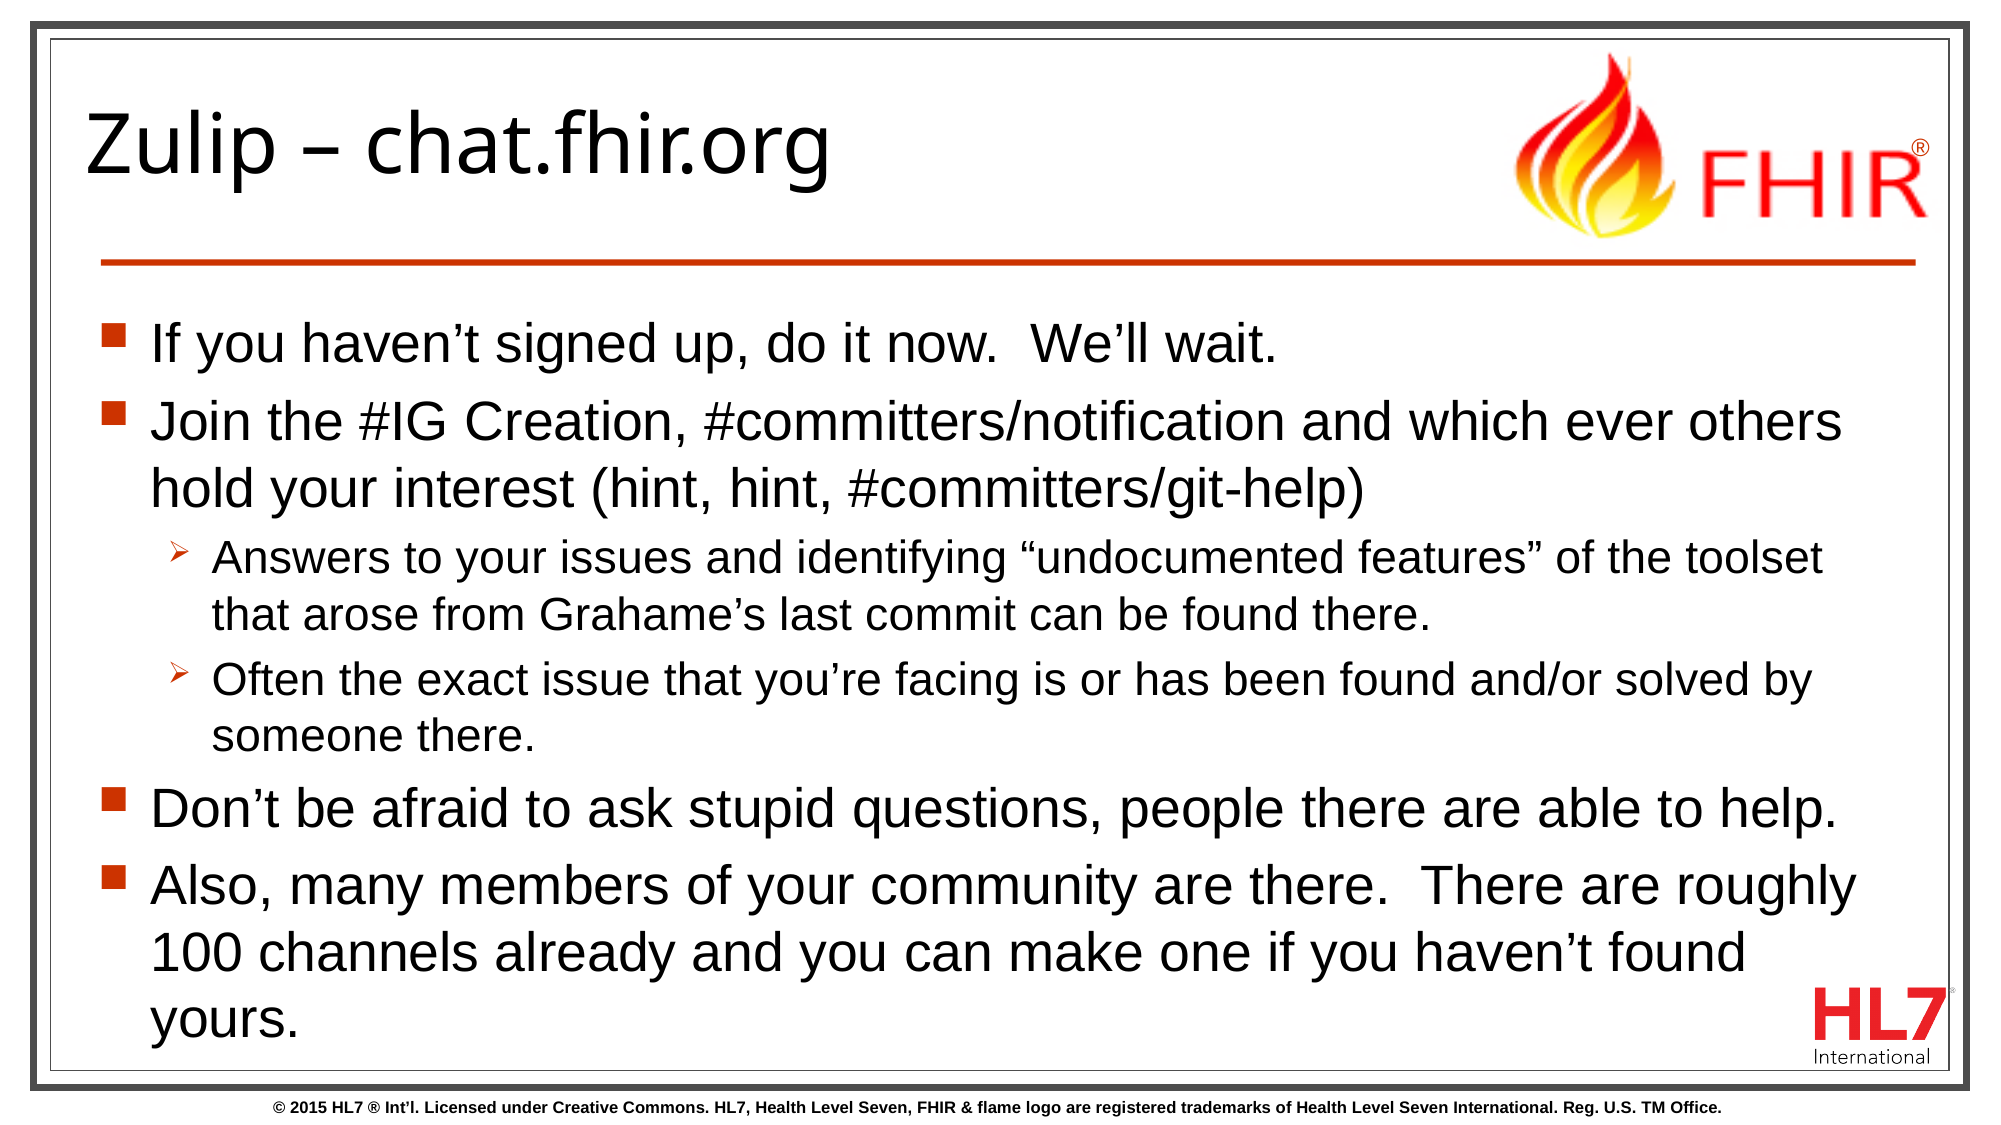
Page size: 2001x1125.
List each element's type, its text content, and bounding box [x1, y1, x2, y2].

picture [1771, 937, 1999, 1114]
picture [1498, 42, 1944, 249]
list If you haven’t signed up, do it now. We’ll wait. Join the #IG Creation, #committers/notification and which ever others hold your interest (hint, hint, #committers/git-help) Answers to your issues and identifying “undocumented features” of the toolset that arose from Grahame’s last commit can be found there. Often the exact issue that you’re facing is or has been found and/or solved by someone there. Don’t be afraid to ask stupid questions, people there are able to help. Also, many members of your community are there. There are roughly 100 channels already and you can make one if you haven’t found yours. [83, 299, 1917, 1059]
title Zulip – chat.fhir.org [70, 54, 1504, 244]
